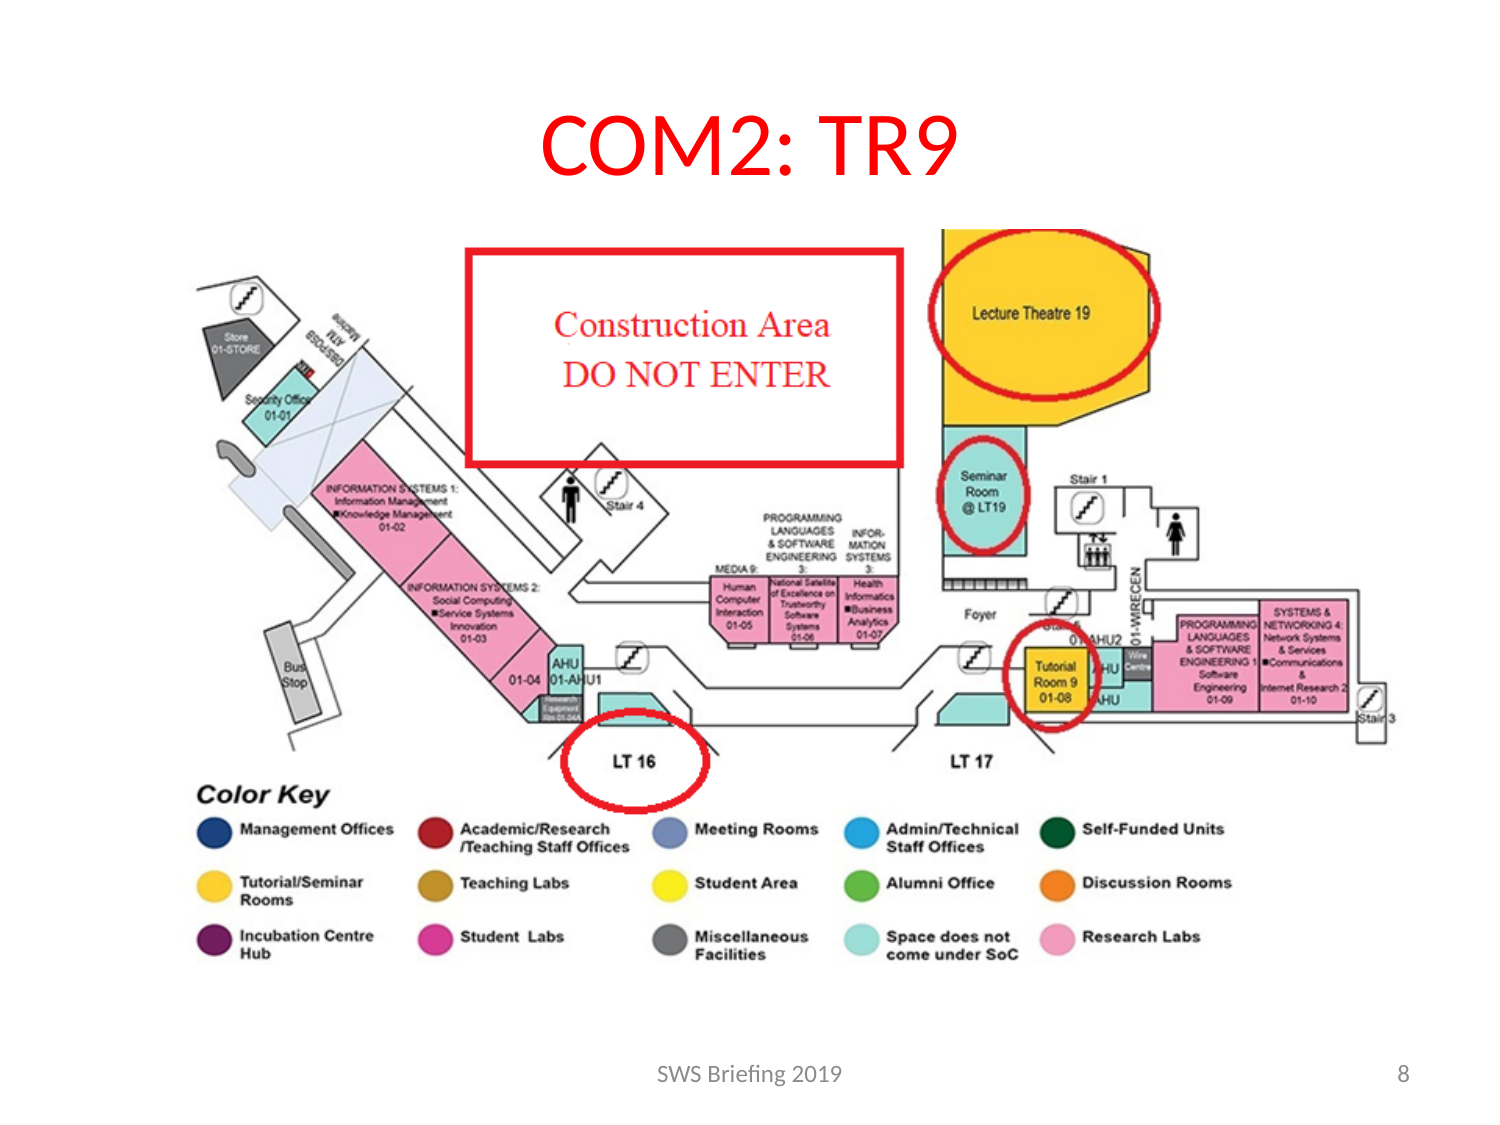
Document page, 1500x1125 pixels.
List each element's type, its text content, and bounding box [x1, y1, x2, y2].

title COM2: TR9 [75, 45, 1425, 233]
slide_number 8 [1074, 1042, 1425, 1103]
footer SWS Briefing 2019 [512, 1042, 988, 1103]
picture [111, 229, 1410, 979]
